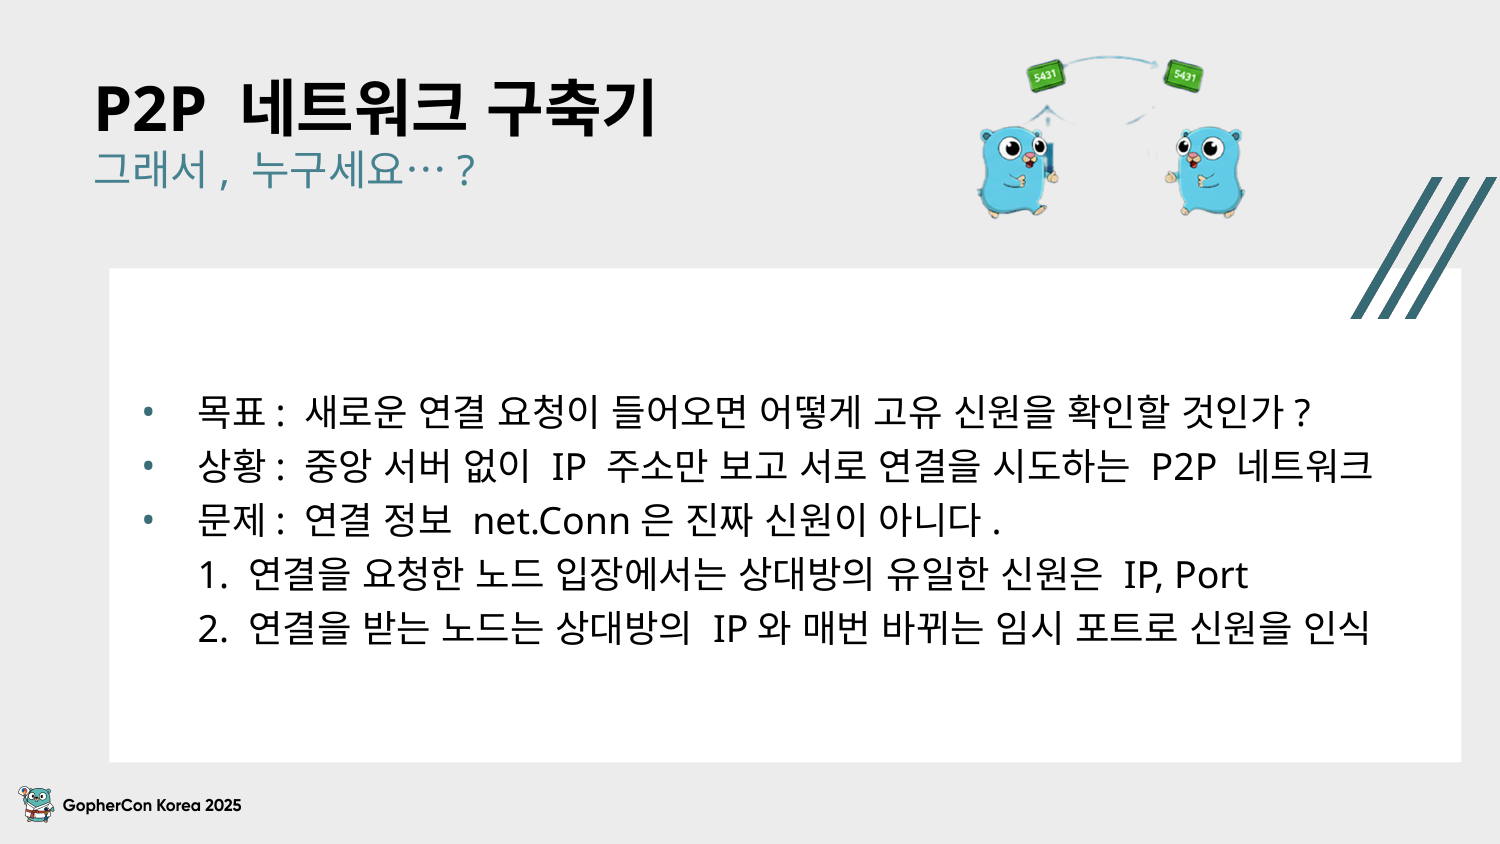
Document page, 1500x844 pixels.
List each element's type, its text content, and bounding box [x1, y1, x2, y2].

picture [1349, 177, 1497, 319]
picture [15, 780, 241, 826]
title P2P 네트워크 구축기 그래서, 누구세요…? [93, 68, 945, 216]
list 목표: 새로운 연결 요청이 들어오면 어떻게 고유 신원을 확인할 것인가? 상황: 중앙 서버 없이 IP 주소만 보고 서로 연결을 시도하는 P2P 네트워크 문제: 연결 정보 net.Conn은 진짜 신원이 아니다. 1. 연결을 요청한 노드 입장에서는 상대방의 유일한 신원은 IP, Port 2. 연결을 받는 노드는 상대방의 IP와 매번 바뀌는 임시 포트로 신원을 인식 [111, 268, 1461, 762]
picture [950, 30, 1263, 269]
